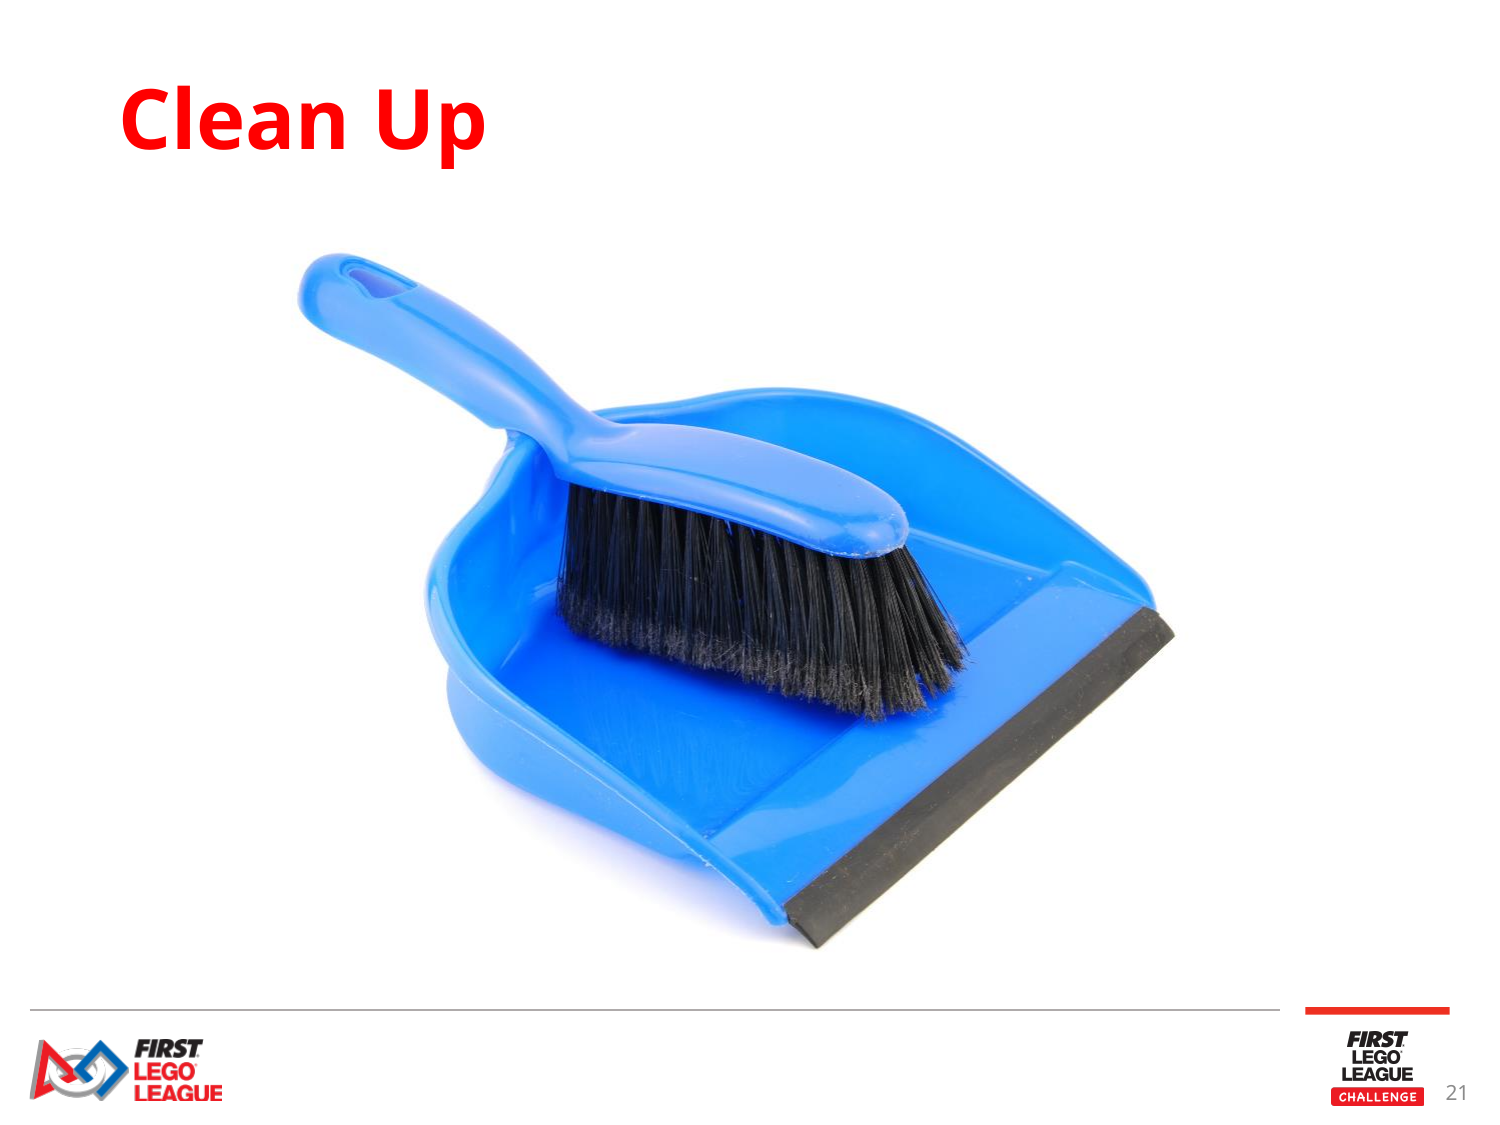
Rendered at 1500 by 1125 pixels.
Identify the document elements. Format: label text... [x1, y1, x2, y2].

picture [147, 184, 1353, 992]
slide_number 21 [1425, 1076, 1484, 1111]
title Clean Up [103, 59, 1397, 185]
